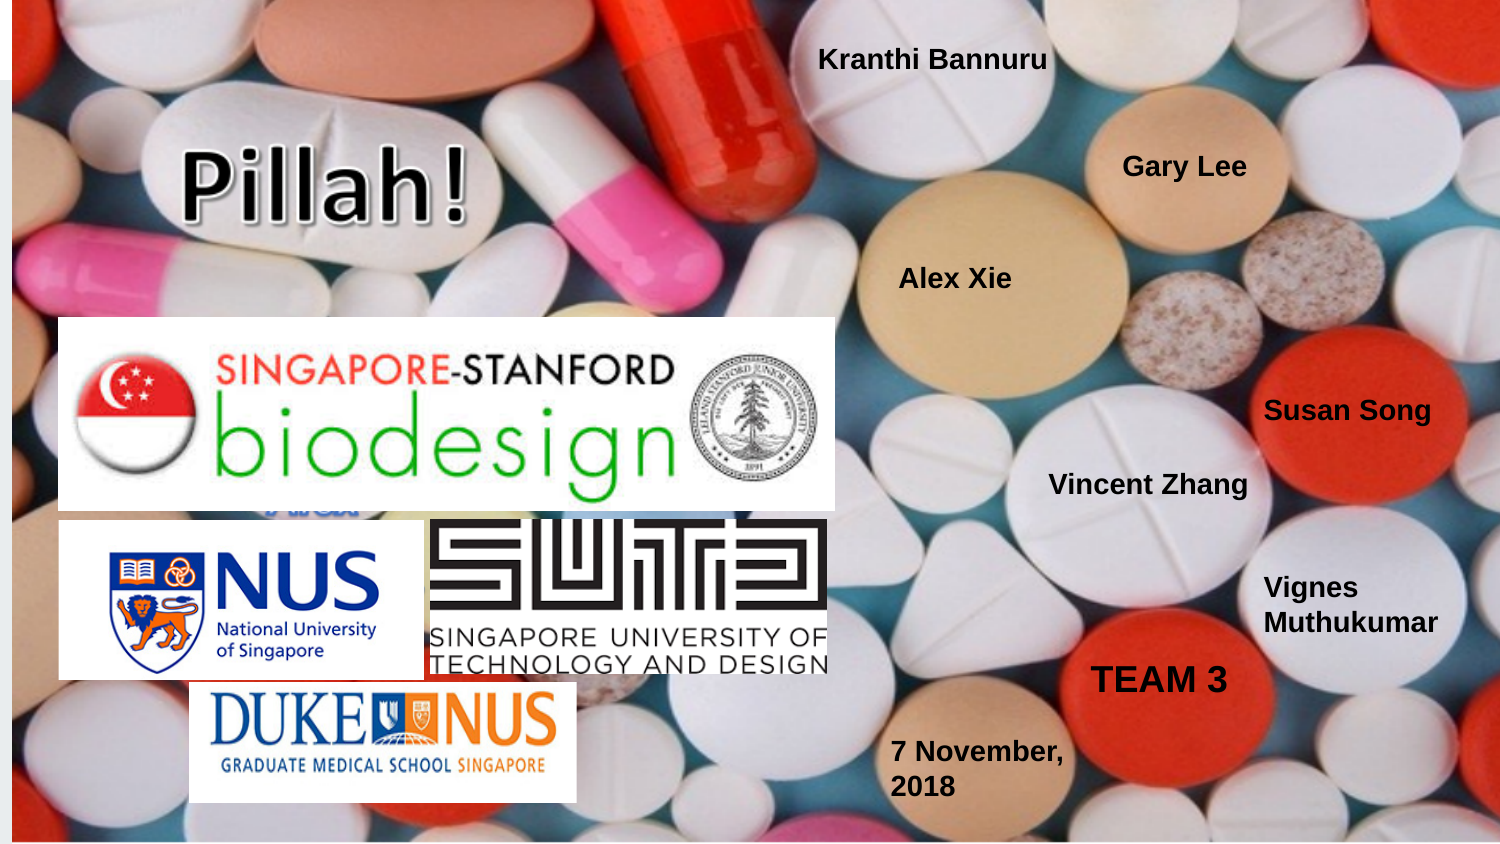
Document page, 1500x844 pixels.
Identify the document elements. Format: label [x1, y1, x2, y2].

picture [12, 0, 1500, 844]
text_box [58, 317, 836, 680]
